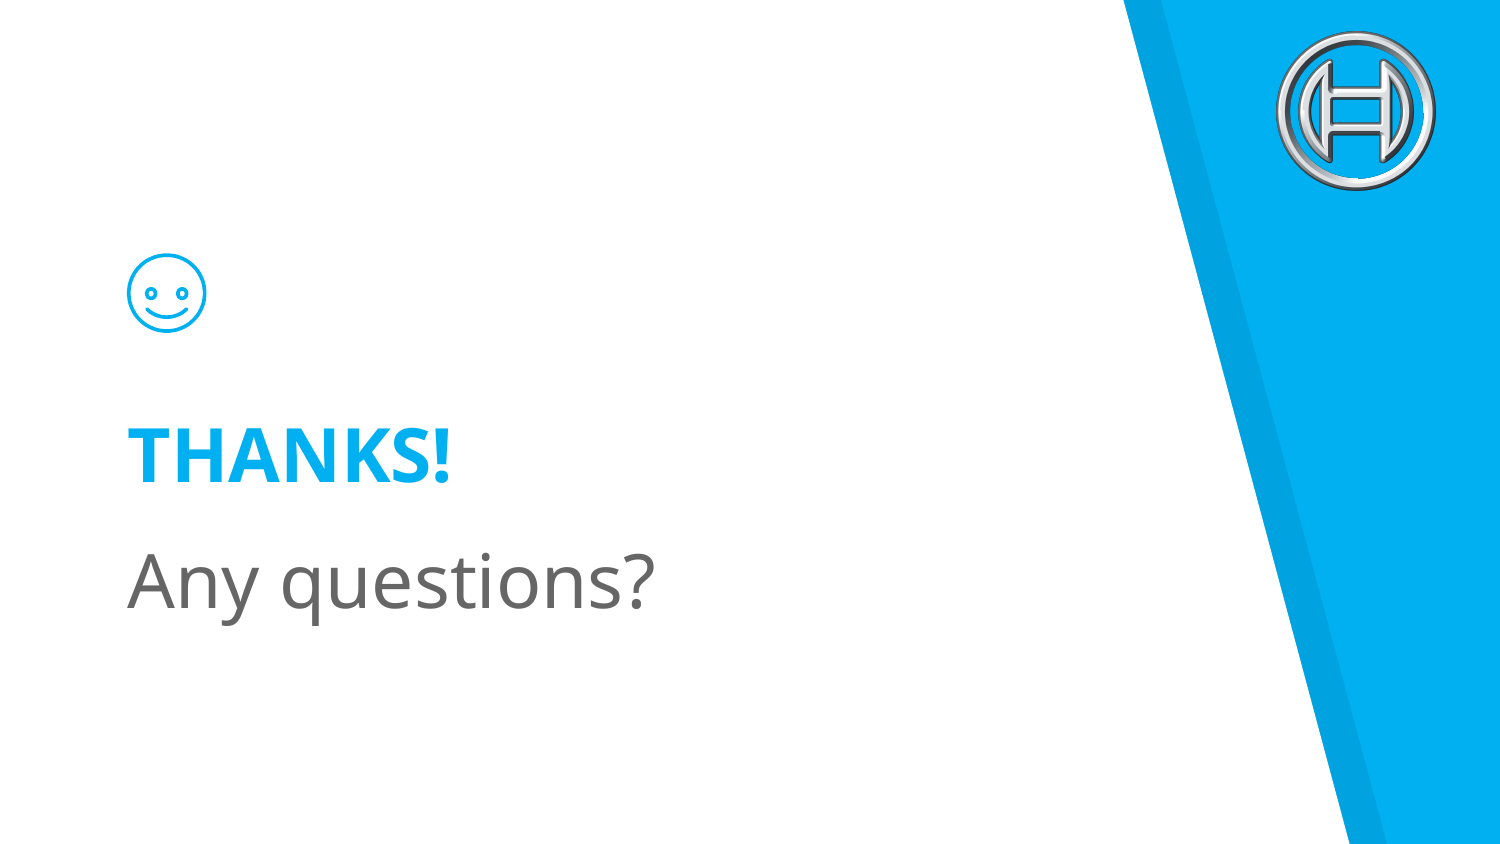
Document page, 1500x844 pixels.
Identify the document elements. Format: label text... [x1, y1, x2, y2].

subtitle Any questions? [112, 519, 856, 648]
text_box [128, 254, 205, 332]
picture [1277, 32, 1435, 190]
title THANKS! [112, 322, 856, 513]
